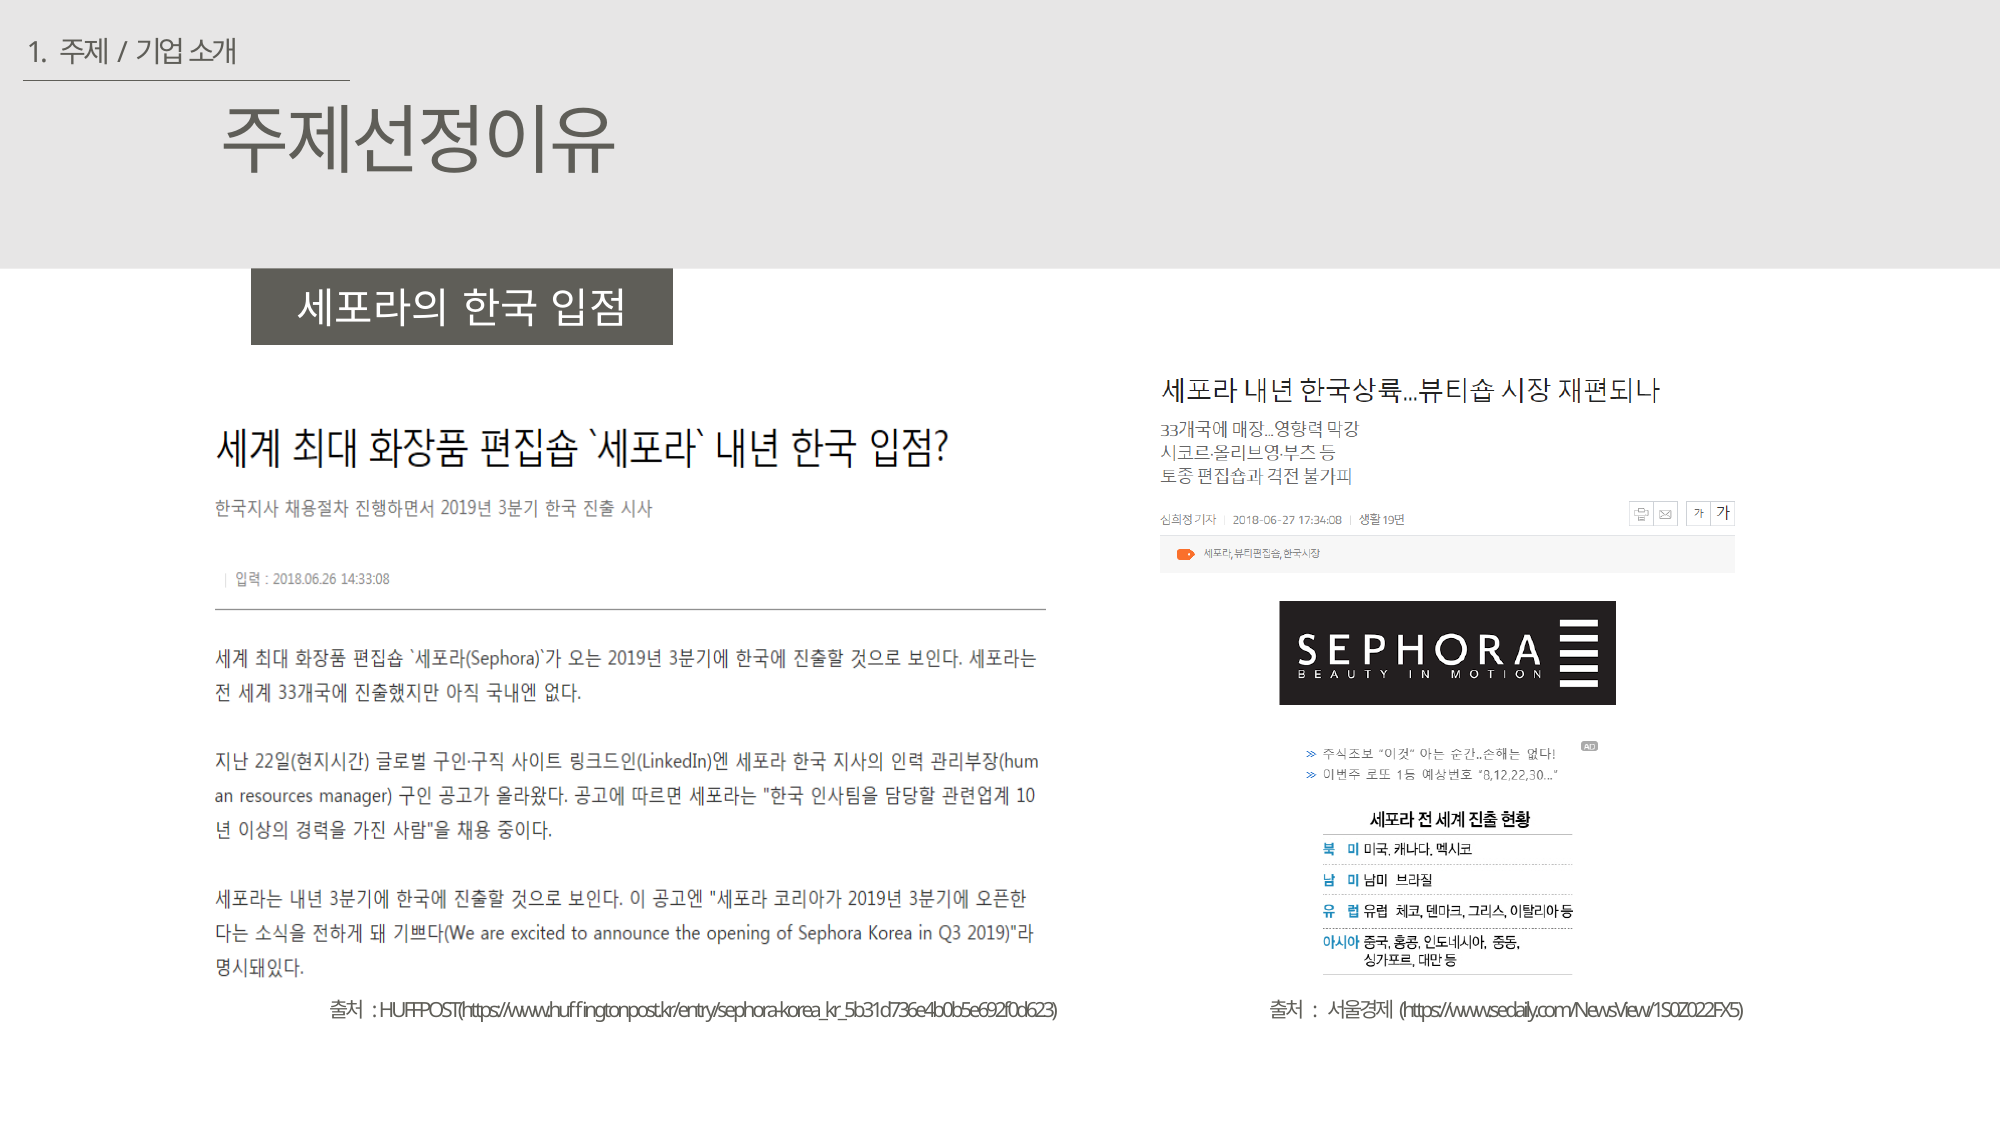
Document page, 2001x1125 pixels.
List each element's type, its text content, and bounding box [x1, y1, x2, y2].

picture [209, 423, 1046, 994]
text_box 1. 주제/기업 소개 [11, 25, 254, 76]
picture [1150, 371, 1740, 994]
text_box 출처 : 서울경제(https://www.sedaily.com/NewsView/1S0Z022FX5) [1255, 989, 1759, 1030]
text_box 세포라의 한국 입점 [250, 267, 674, 346]
text_box 출처 : HUFFPOST(https://www.huffingtonpost.kr/entry/sephora-korea_kr_5b31d736e4b0b5e692f0d623) [314, 989, 1073, 1030]
text_box 주제선정이유 [205, 84, 634, 190]
text_box [0, 0, 2000, 270]
